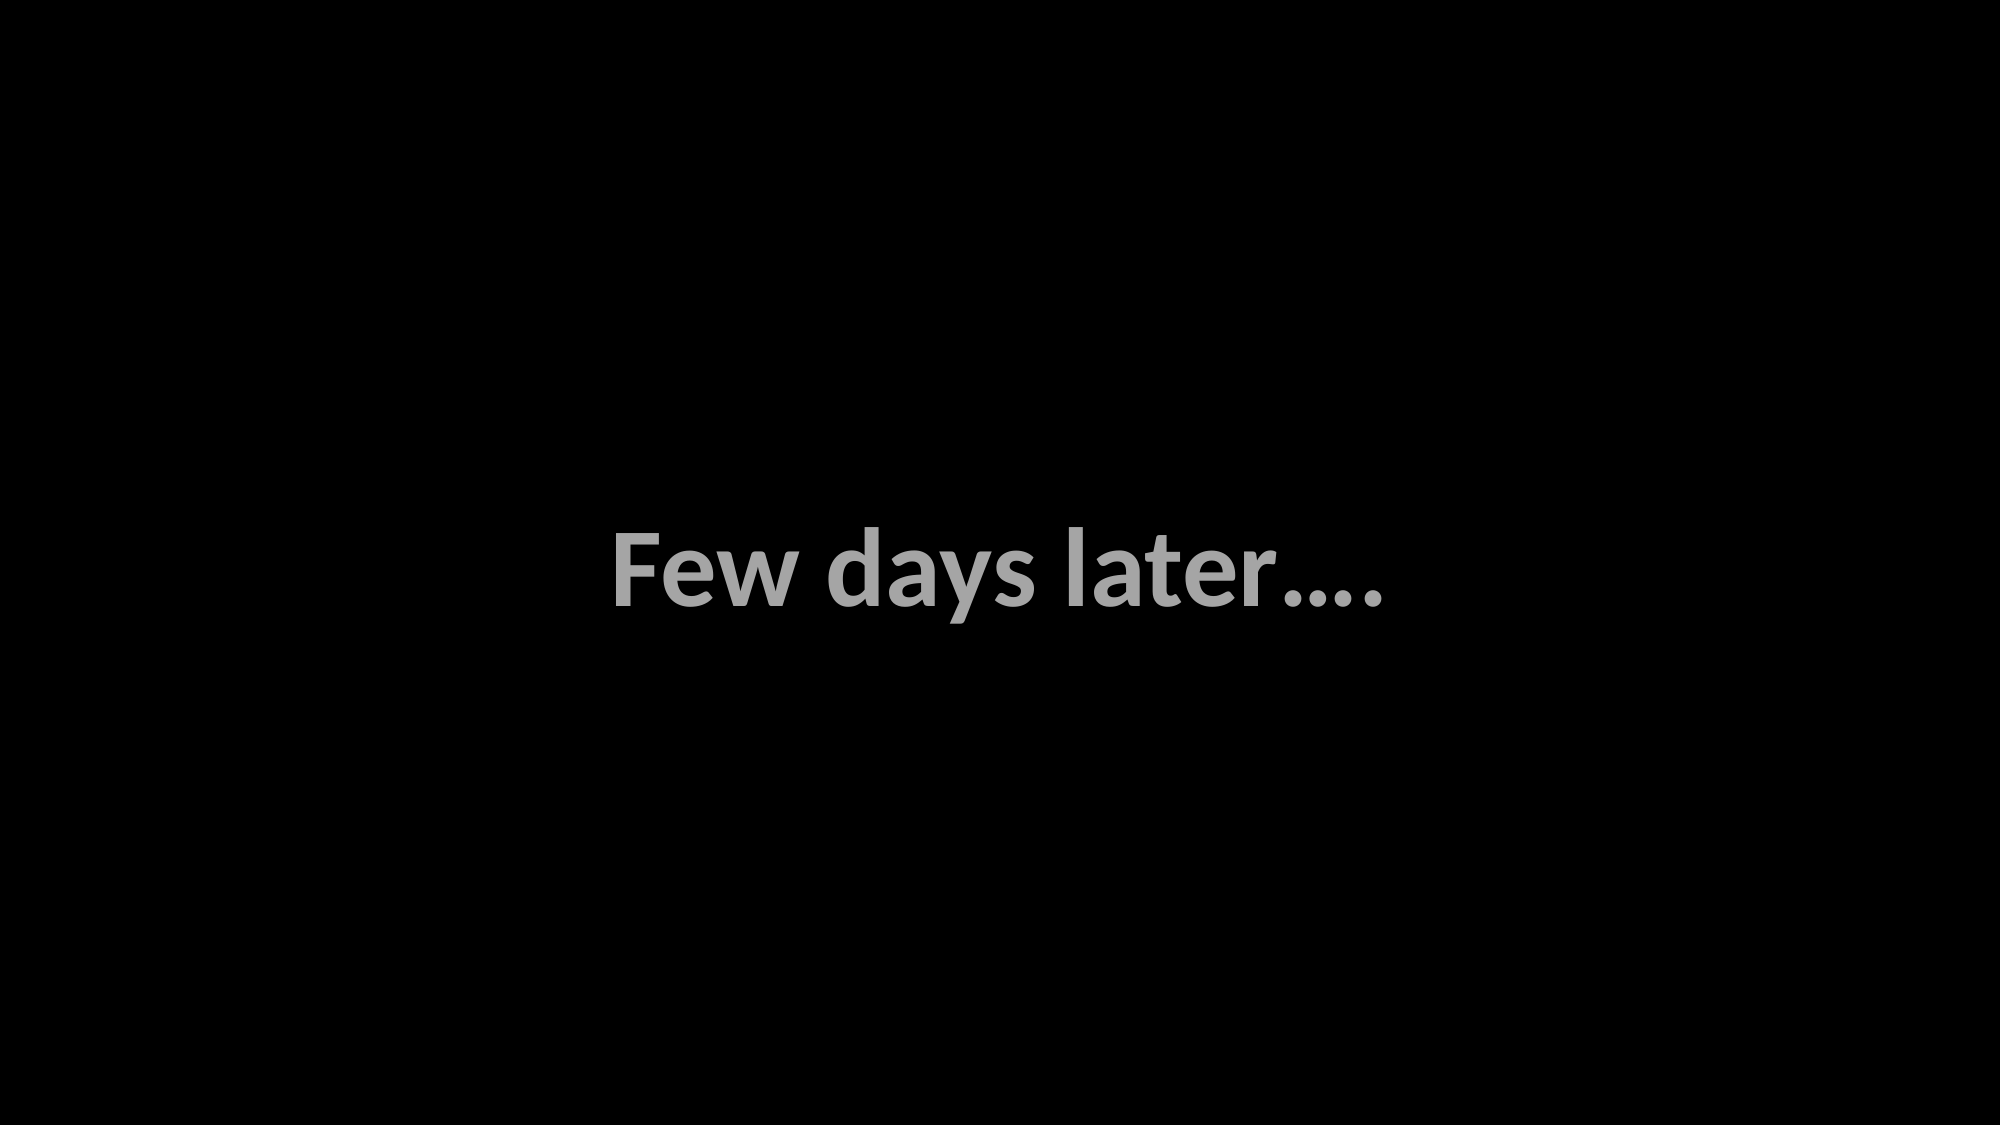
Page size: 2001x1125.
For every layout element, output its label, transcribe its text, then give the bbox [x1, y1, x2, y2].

text_box Few days later…. [595, 486, 1405, 637]
